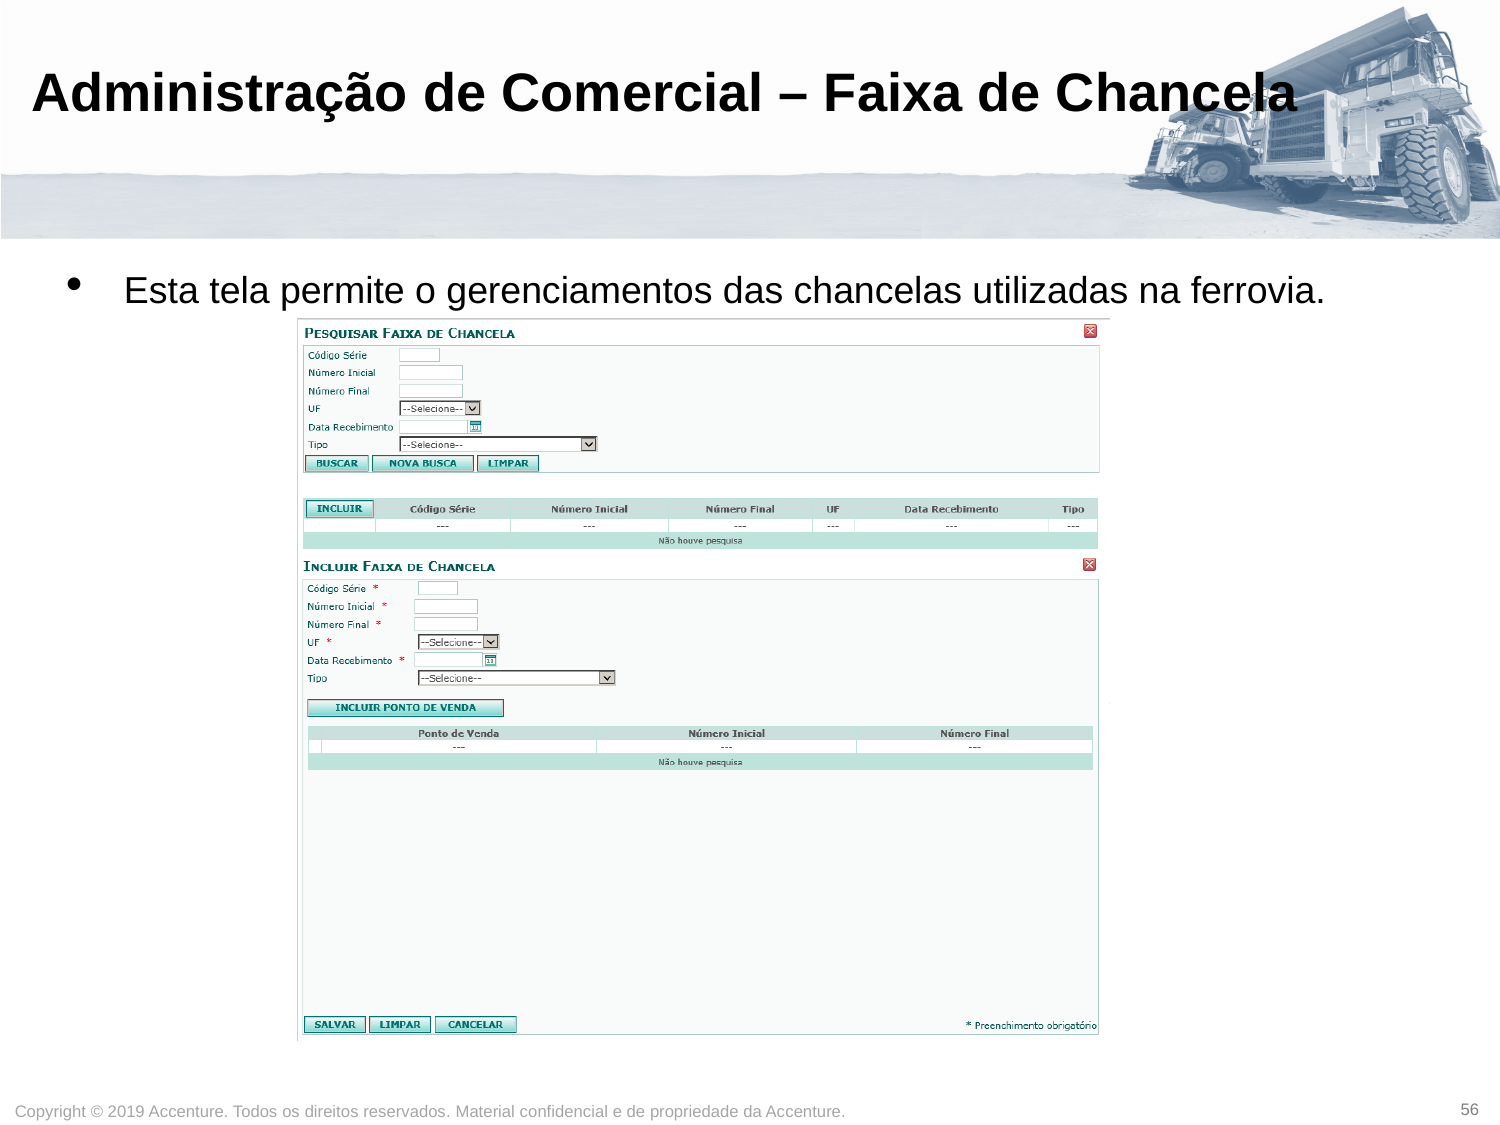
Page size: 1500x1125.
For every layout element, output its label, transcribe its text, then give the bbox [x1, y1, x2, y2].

picture [296, 318, 1110, 1042]
picture [0, 0, 1500, 239]
text_box Esta tela permite o gerenciamentos das chancelas utilizadas na ferrovia. [52, 258, 1436, 318]
text_box Administração de Comercial – Faixa de Chancela [31, 25, 1454, 177]
